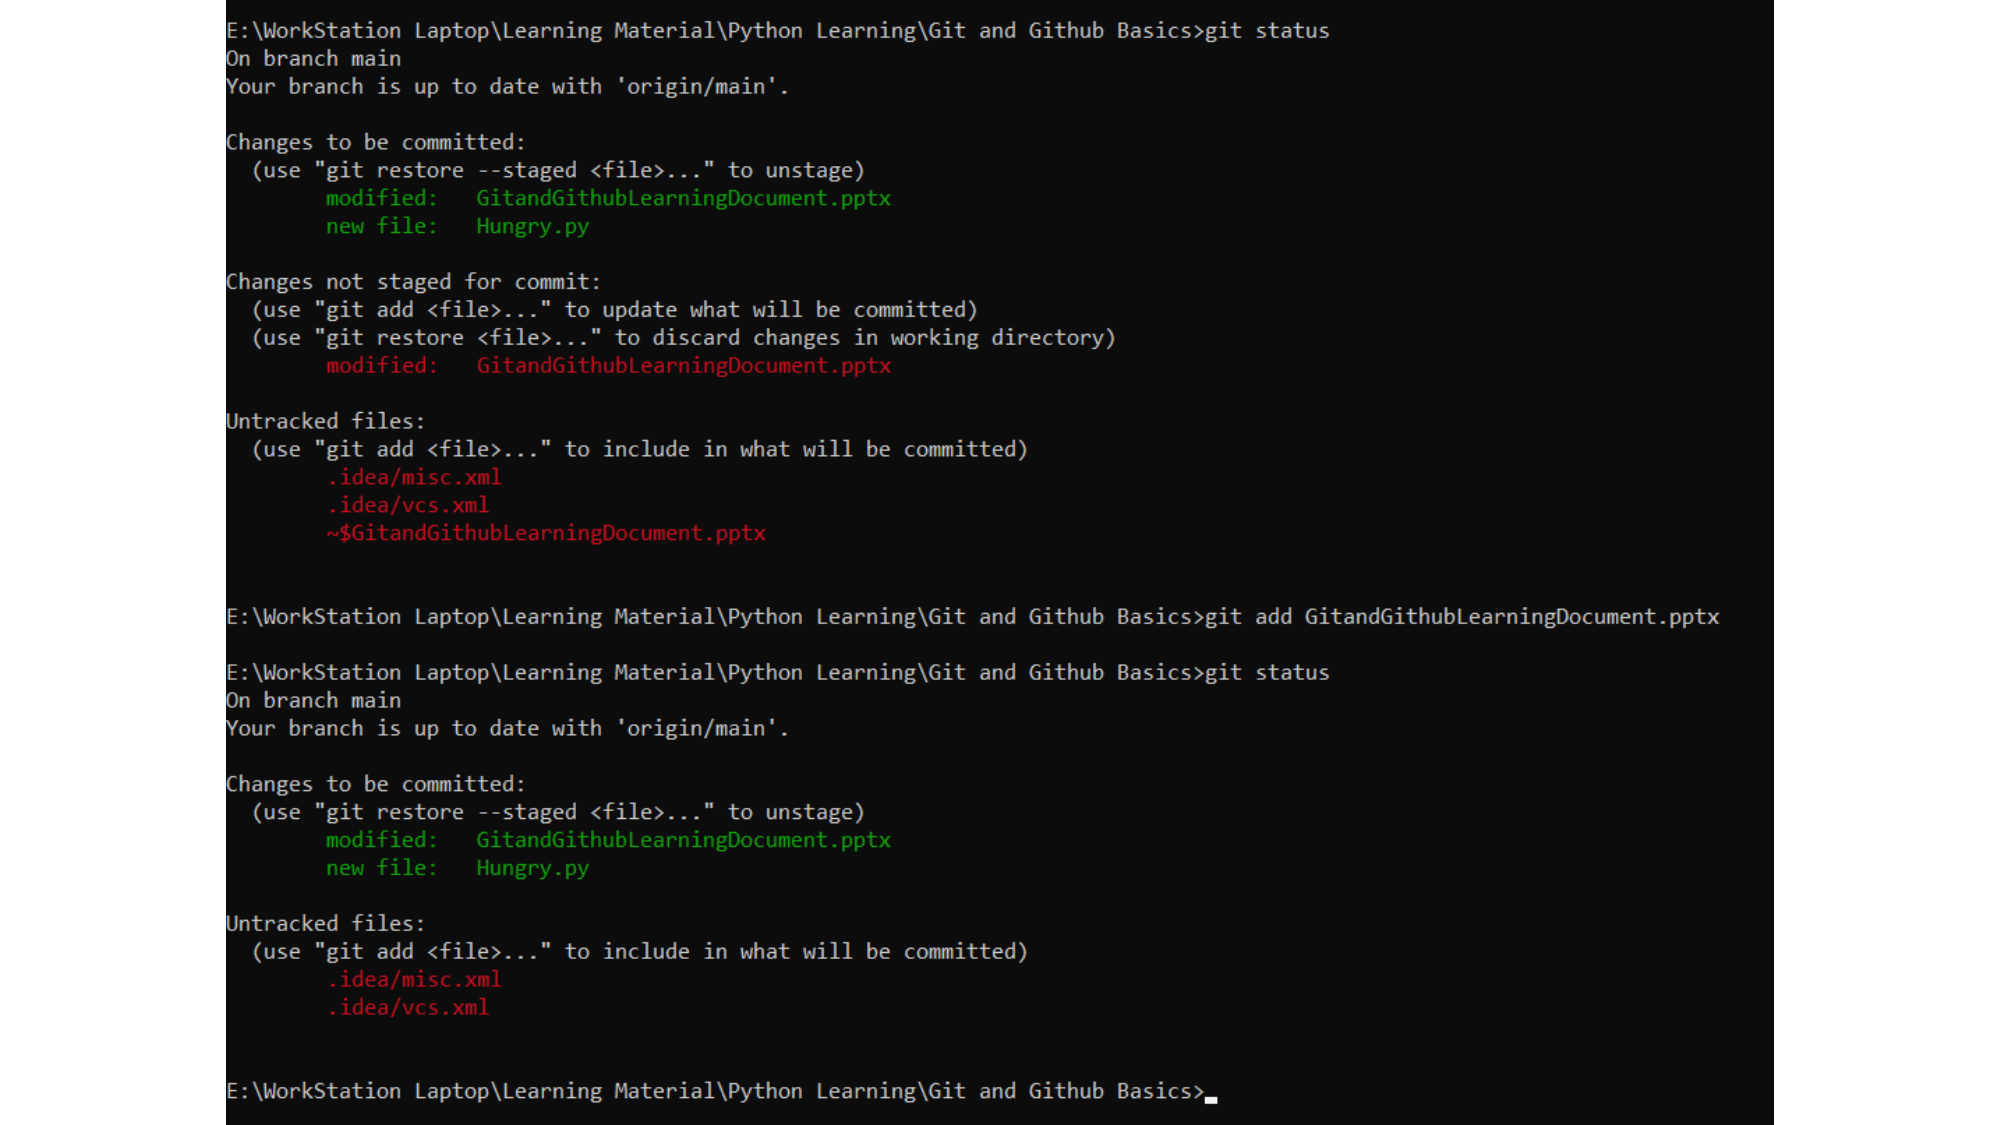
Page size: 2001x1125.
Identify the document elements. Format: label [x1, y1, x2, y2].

picture [226, 0, 1774, 1125]
